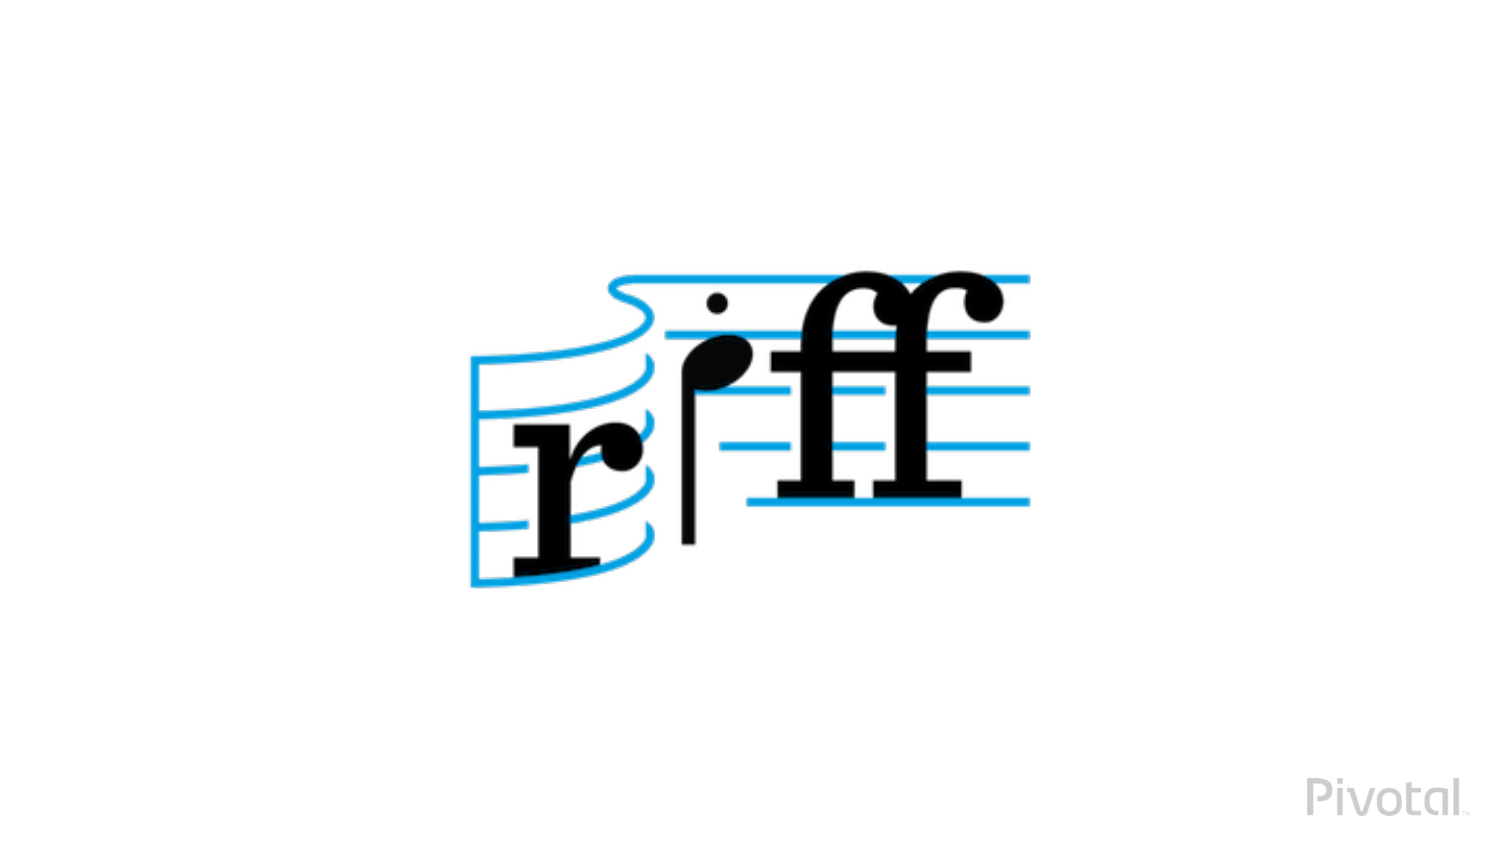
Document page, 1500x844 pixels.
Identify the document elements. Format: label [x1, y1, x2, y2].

picture [415, 215, 1085, 629]
